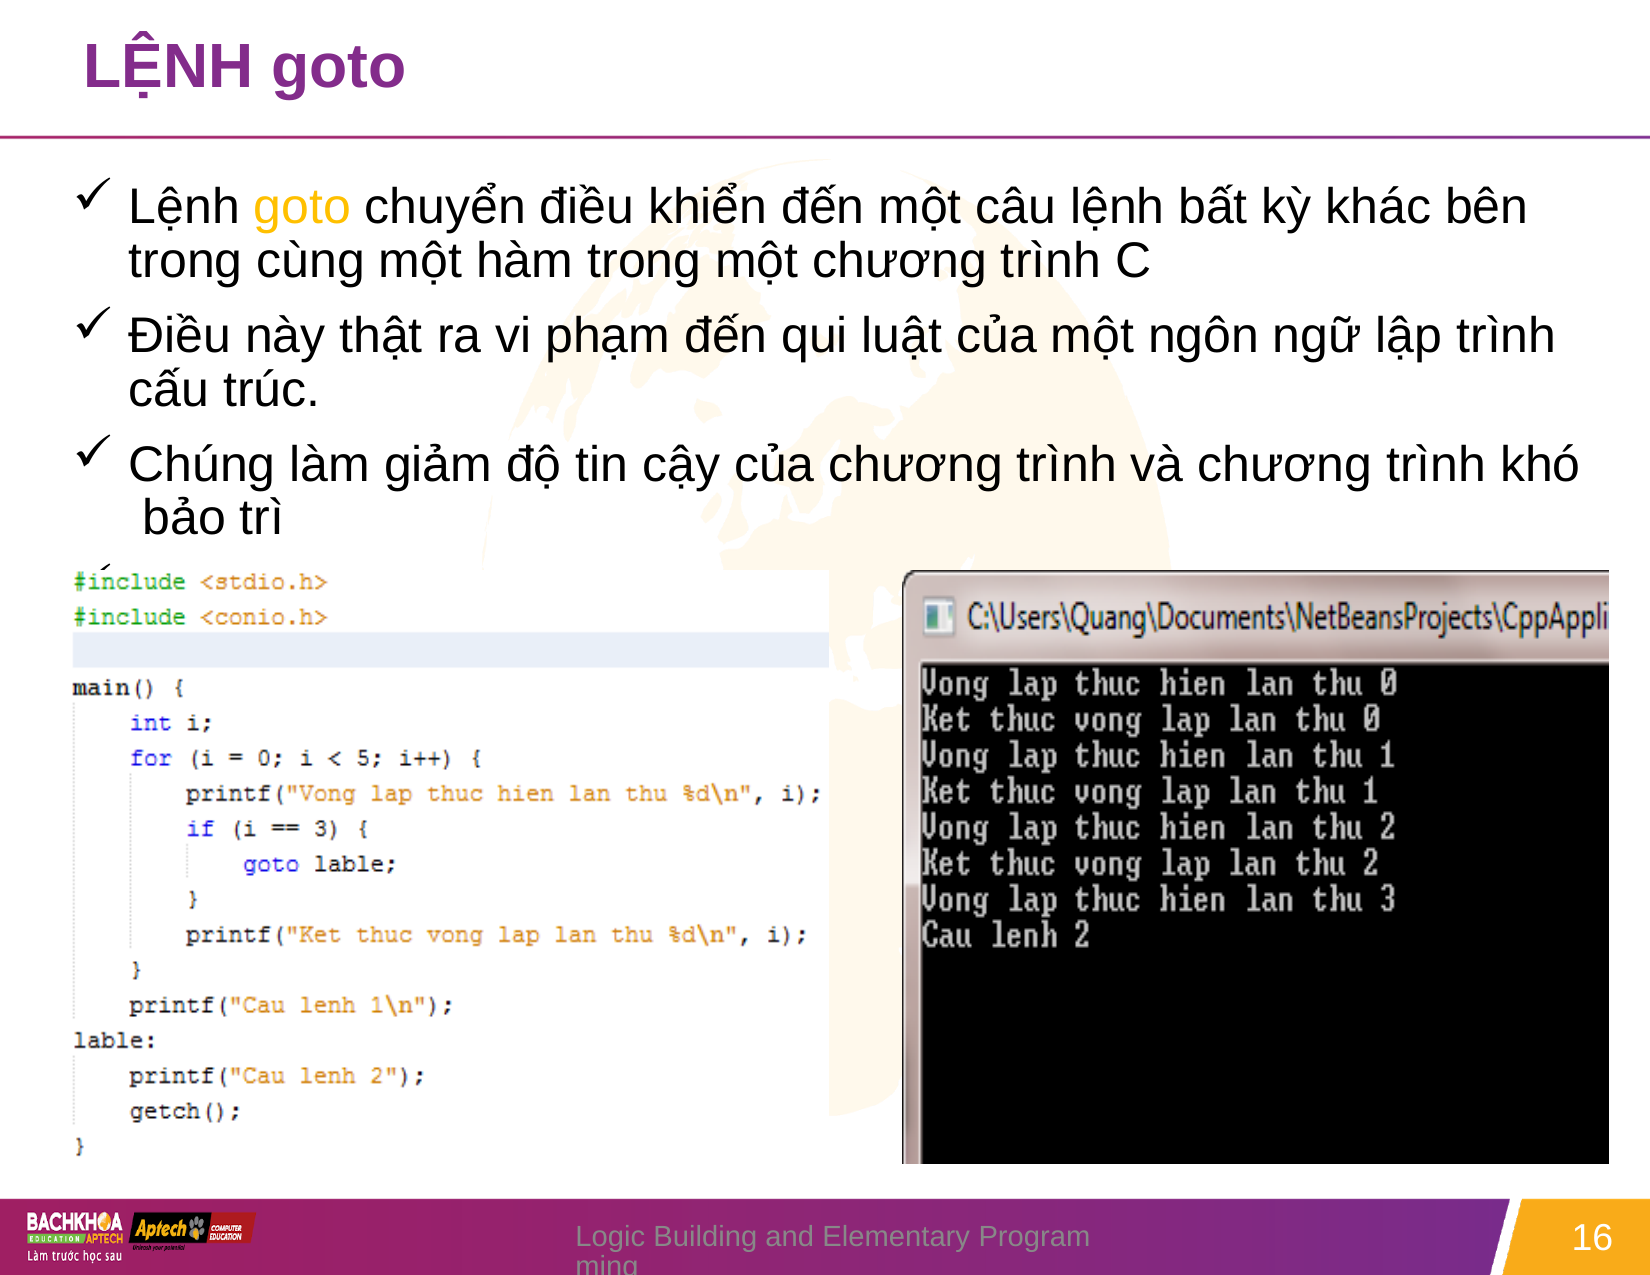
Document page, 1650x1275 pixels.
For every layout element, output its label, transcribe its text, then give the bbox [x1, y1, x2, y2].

list Lệnh goto chuyển điều khiển đến một câu lệnh bất kỳ khác bên trong cùng một hàm trong một chương trình C Điều này thật ra vi phạm đến qui luật của một ngôn ngữ lập trình cấu trúc. Chúng làm giảm độ tin cậy của chương trình và chương trình khó bảo trì Ví dụ: [28, 165, 1609, 571]
title LỆNH goto [68, 0, 1609, 135]
picture [0, 0, 1650, 1275]
slide_number 16 [1534, 1201, 1650, 1270]
footer Logic Building and Elementary Programming [560, 1201, 1118, 1270]
